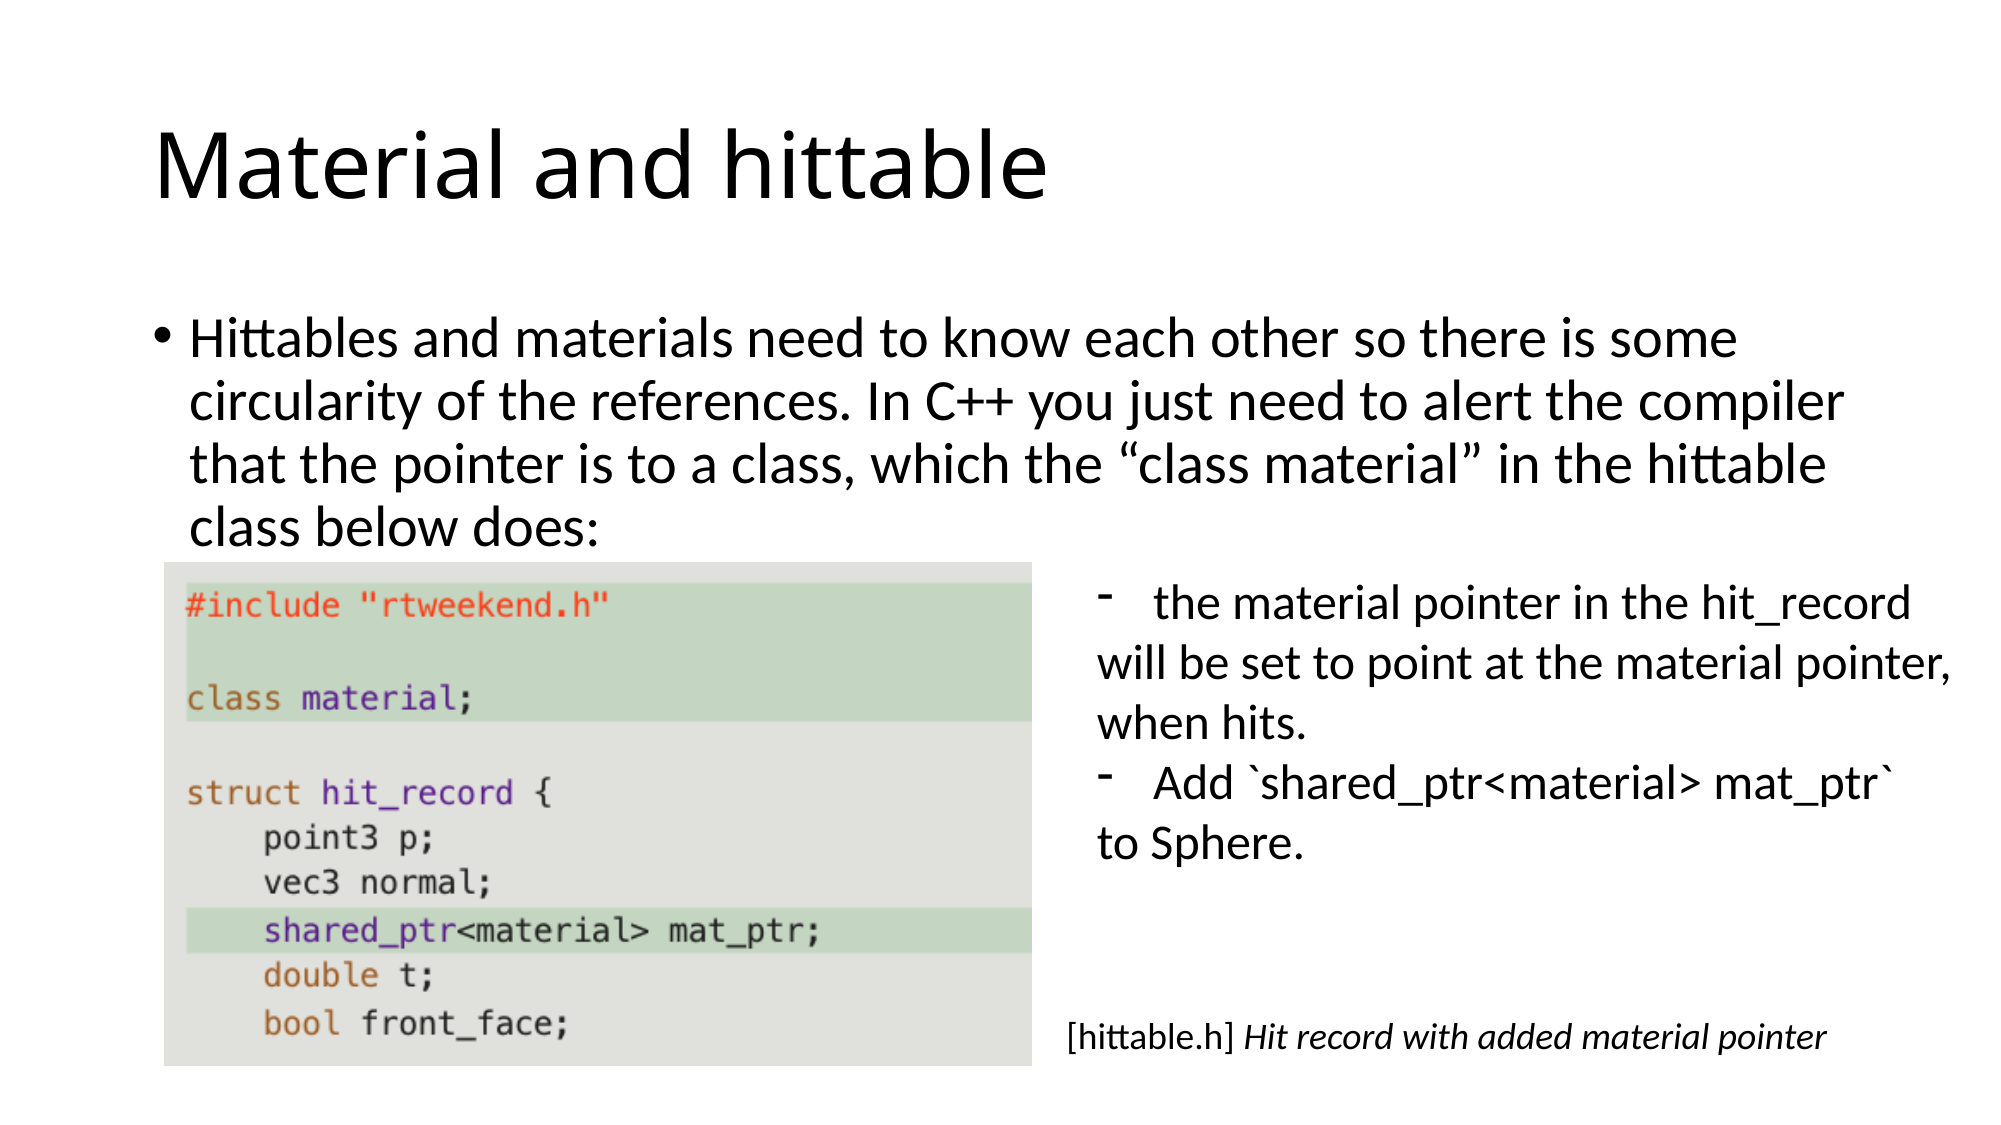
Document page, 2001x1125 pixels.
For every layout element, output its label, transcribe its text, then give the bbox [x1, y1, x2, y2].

text_box [hittable.h] Hit record with added material pointer [1051, 1004, 1842, 1065]
picture [164, 562, 1032, 1066]
list Hittables and materials need to know each other so there is some circularity of the references. In C++ you just need to alert the compiler that the pointer is to a class, which the “class material” in the hittable class below does: [137, 299, 1863, 1014]
title Material and hittable [137, 59, 1863, 278]
text_box the material pointer in the hit_record will be set to point at the material pointer, when hits. Add `shared_ptr<material> mat_ptr` to Sphere. [1082, 562, 1979, 878]
